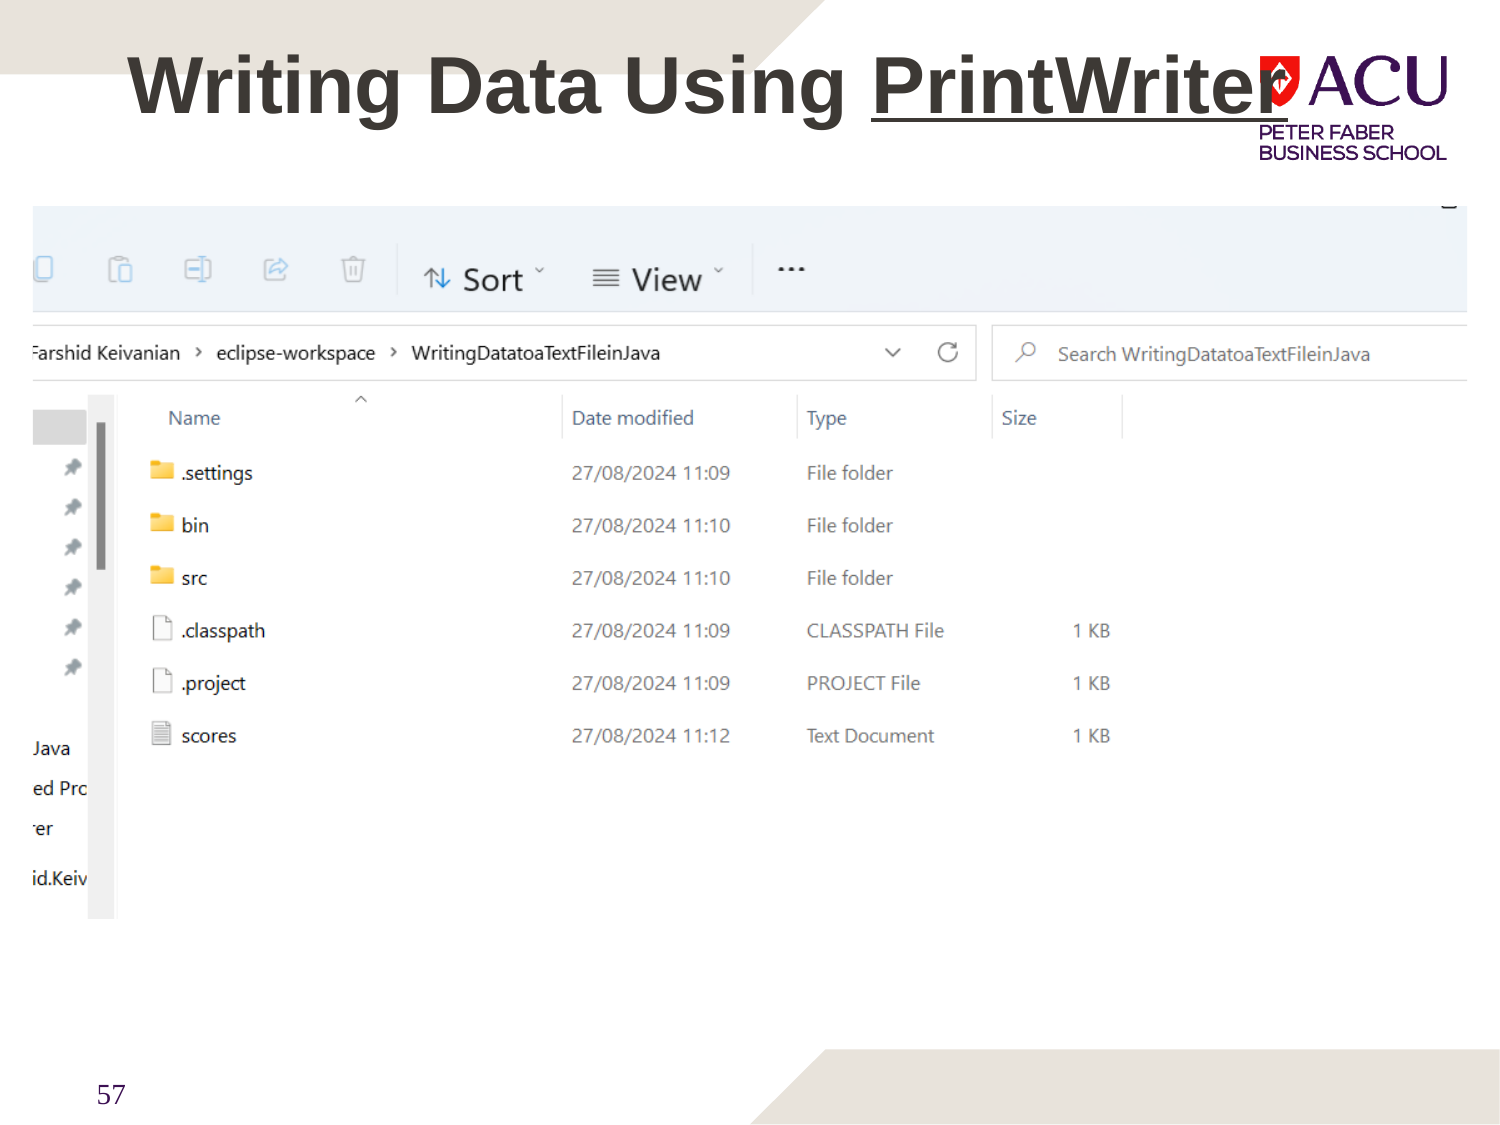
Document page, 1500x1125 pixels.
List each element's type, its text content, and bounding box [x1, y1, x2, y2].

picture [32, 206, 1468, 919]
slide_number 57 [81, 1068, 156, 1109]
title Writing Data Using PrintWriter [112, 24, 1388, 138]
picture [1240, 41, 1466, 175]
